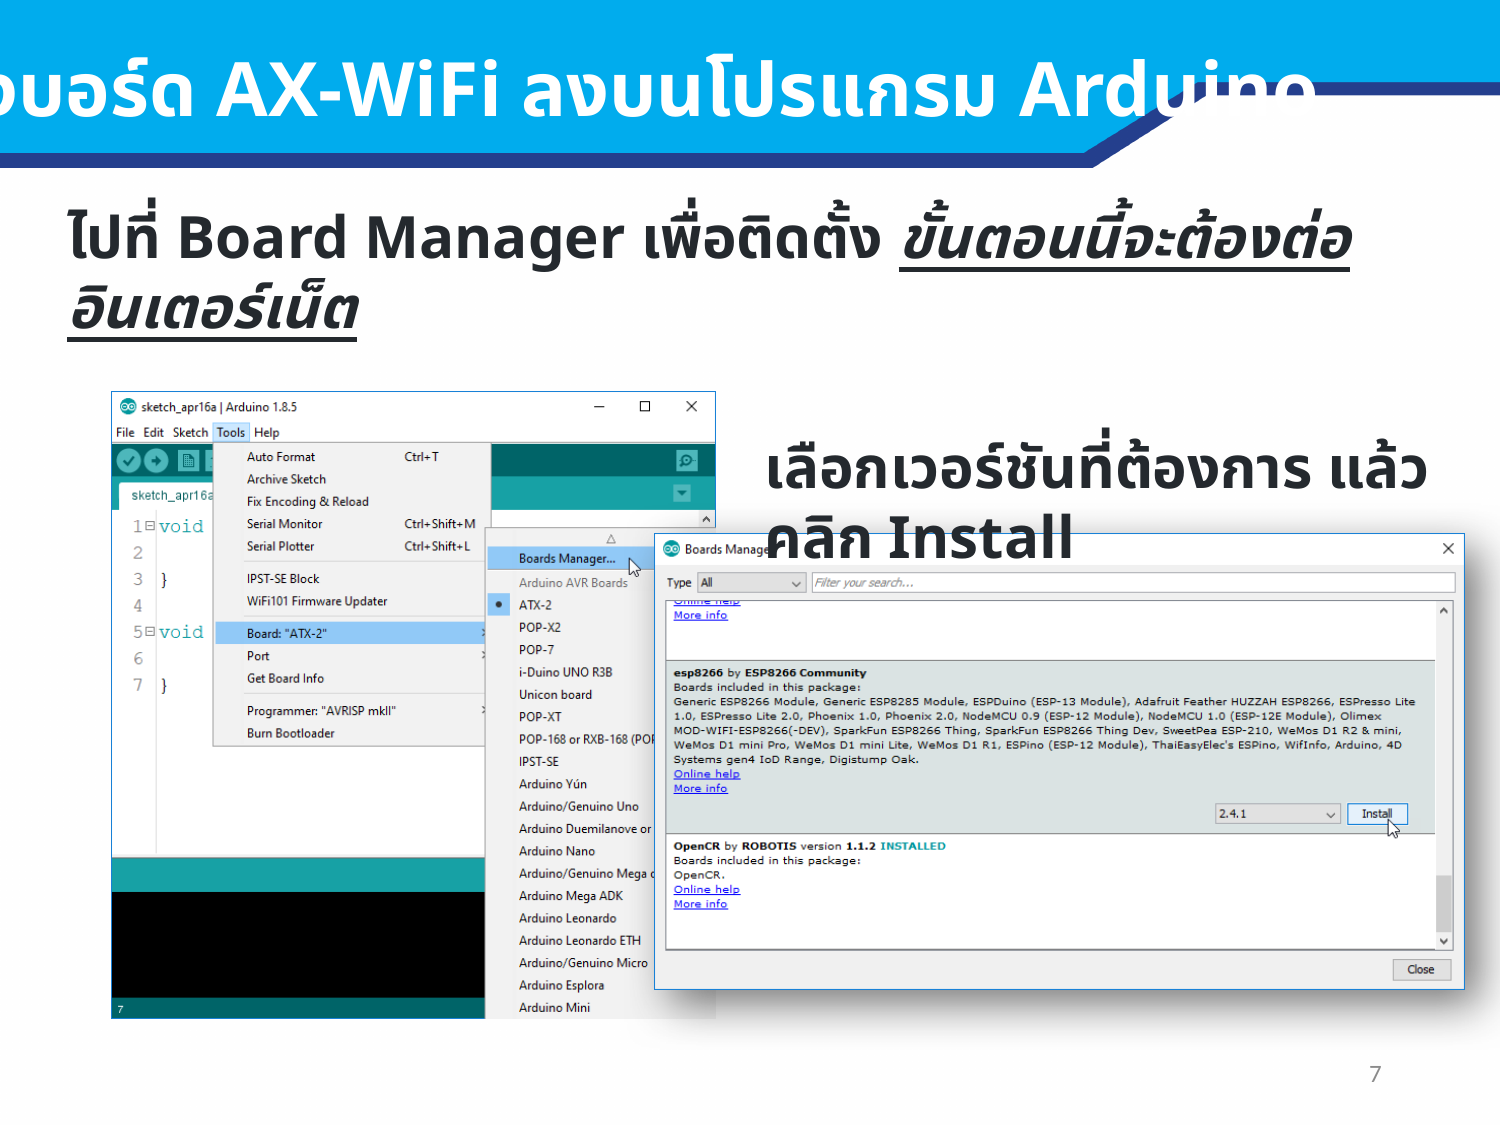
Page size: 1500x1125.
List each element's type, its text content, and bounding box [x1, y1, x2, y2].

slide_number 7 [1059, 1042, 1397, 1103]
text_box เลือกเวอร์ชันที่ต้องการ แล้วคลิก Install [750, 422, 1500, 578]
text_box ติดตั้งบอร์ด AX-WiFi ลงบนโปรแกรม Arduino [0, 33, 1354, 139]
text_box ไปที่ Board Manager เพื่อติดตั้ง ขั้นตอนนี้จะต้องต่ออินเตอร์เน็ต [52, 192, 1473, 348]
picture [0, 83, 1500, 1125]
